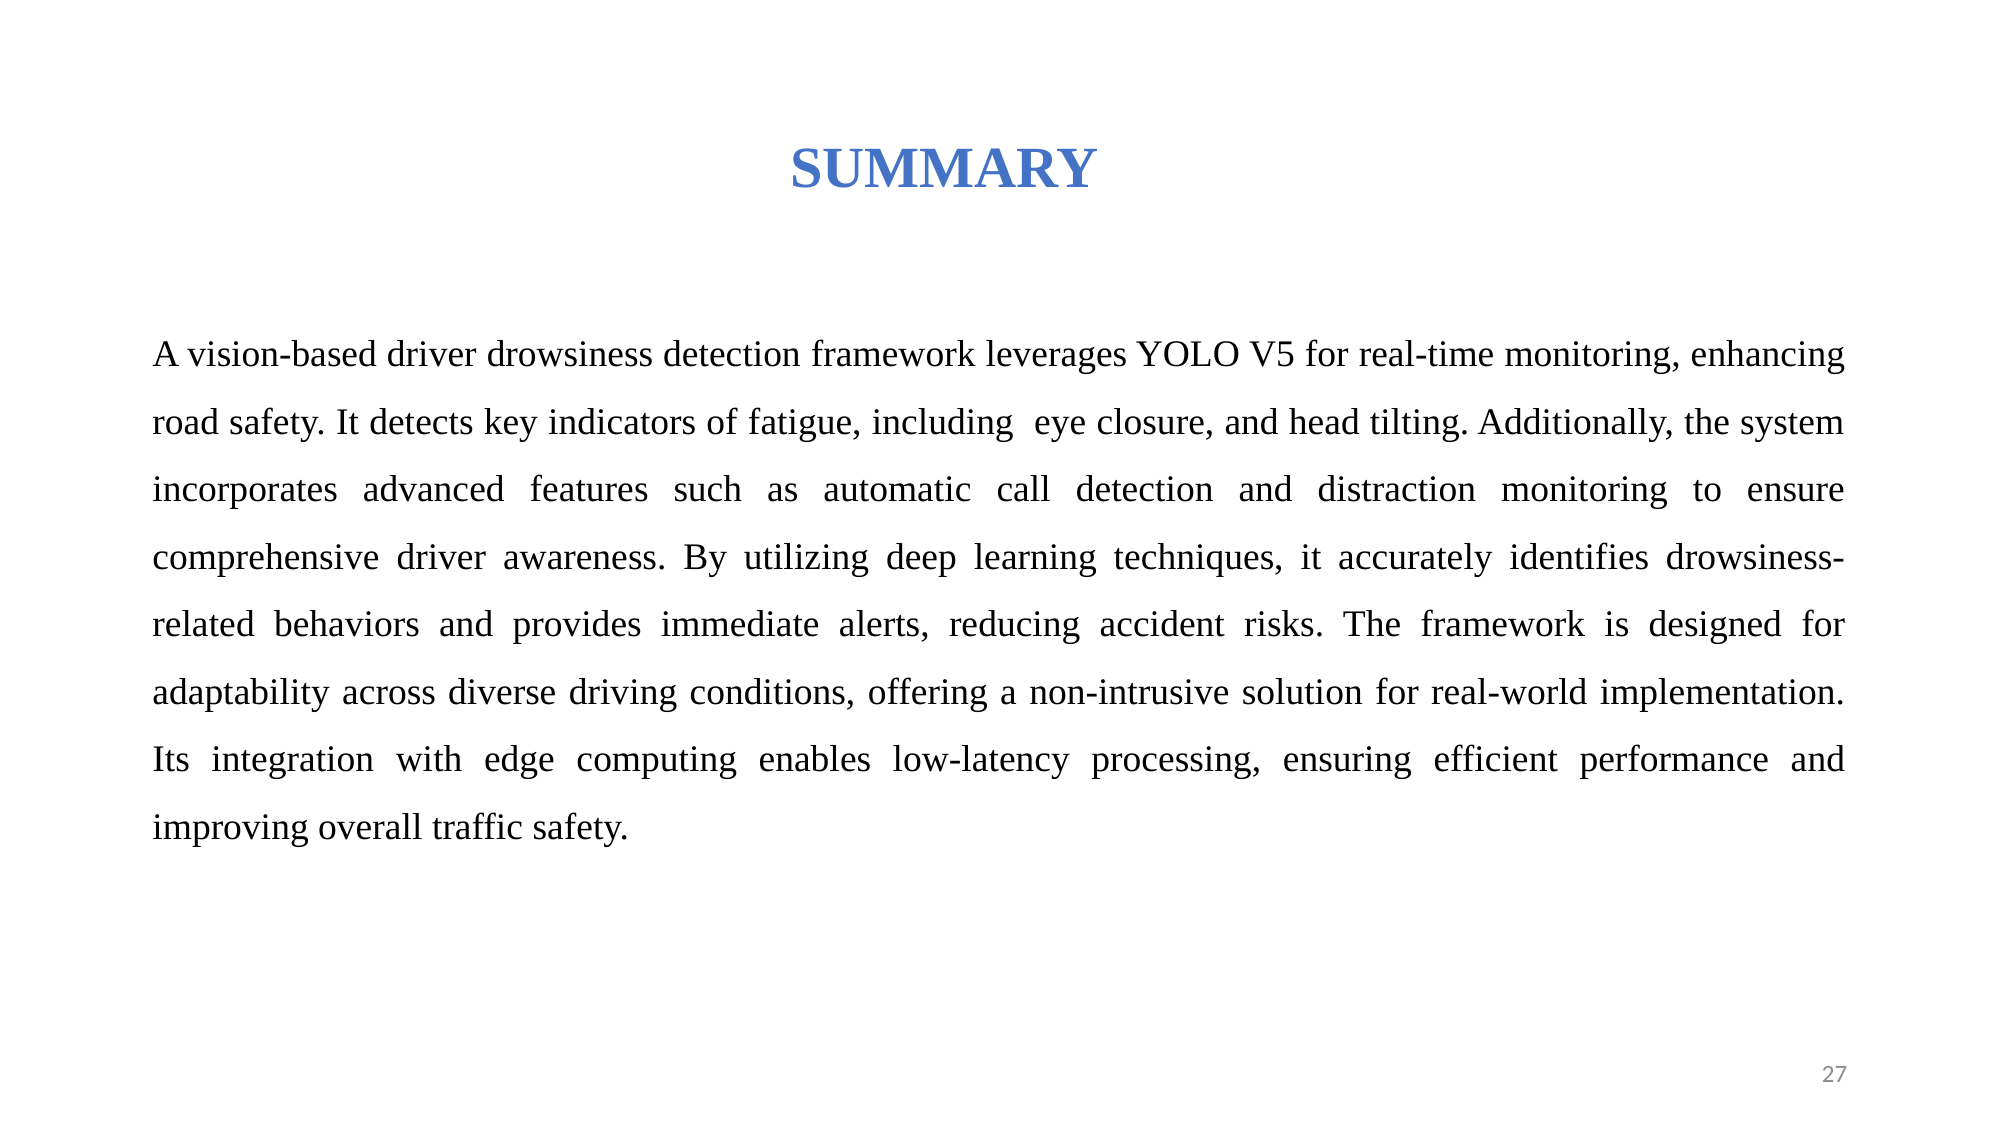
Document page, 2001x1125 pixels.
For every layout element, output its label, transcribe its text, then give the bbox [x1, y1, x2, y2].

list A vision-based driver drowsiness detection framework leverages YOLO V5 for real-time monitoring, enhancing road safety. It detects key indicators of fatigue, including eye closure, and head tilting. Additionally, the system incorporates advanced features such as automatic call detection and distraction monitoring to ensure comprehensive driver awareness. By utilizing deep learning techniques, it accurately identifies drowsiness-related behaviors and provides immediate alerts, reducing accident risks. The framework is designed for adaptability across diverse driving conditions, offering a non-intrusive solution for real-world implementation. Its integration with edge computing enables low-latency processing, ensuring efficient performance and improving overall traffic safety. [137, 299, 1863, 1014]
slide_number 27 [1412, 1042, 1863, 1103]
title SUMMARY [137, 59, 1863, 278]
